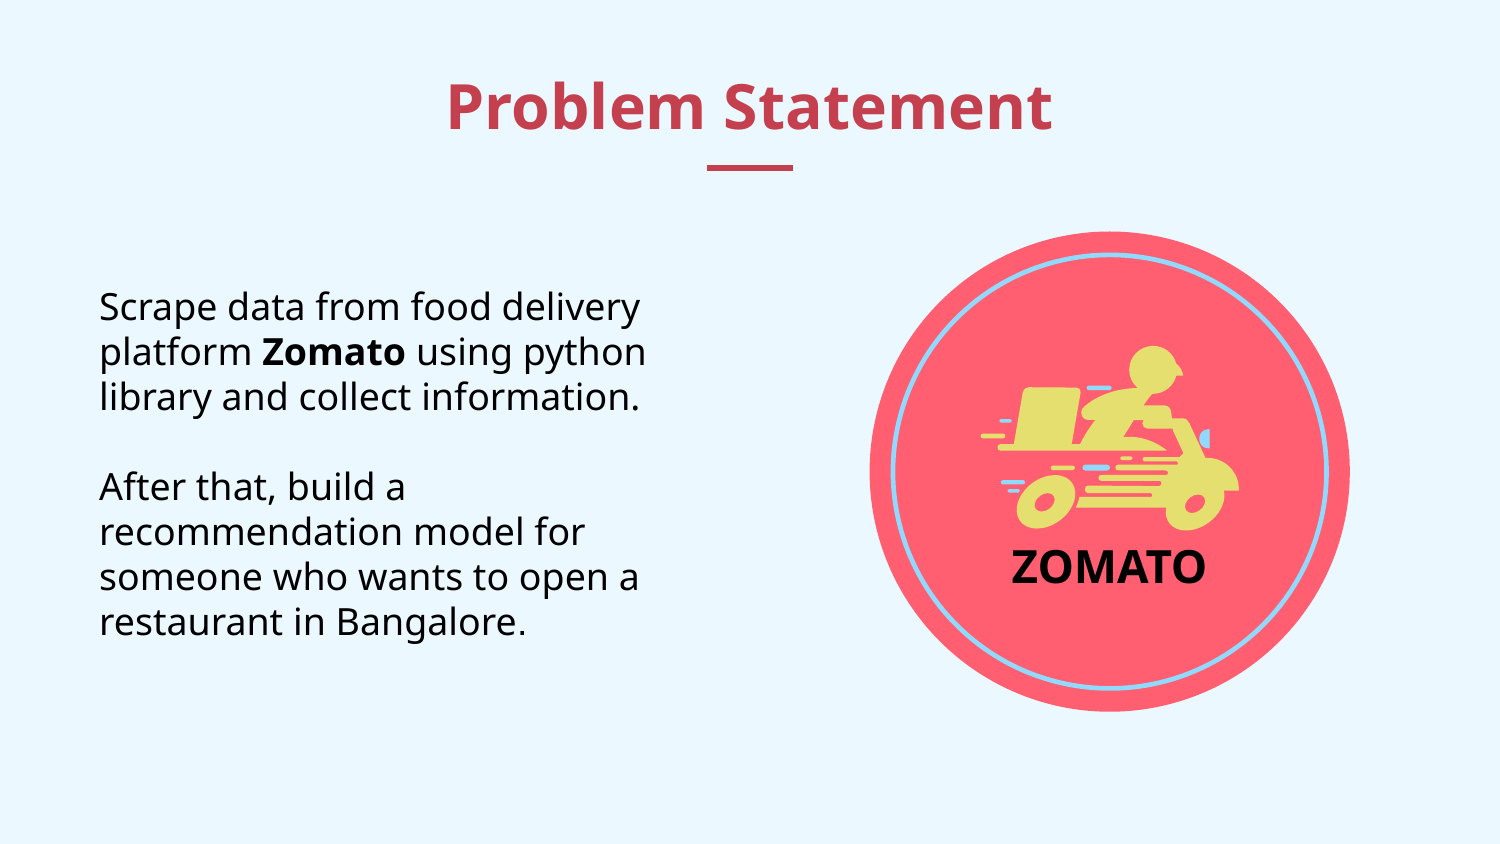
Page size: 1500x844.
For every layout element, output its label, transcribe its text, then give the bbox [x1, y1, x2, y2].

title Problem Statement [130, 33, 1370, 157]
text_box [911, 607, 1308, 712]
text_box [892, 254, 1327, 523]
subtitle ZOMATO [885, 523, 1335, 607]
text_box Scrape data from food delivery platform Zomato using python library and collect information. After that, build a recommendation model for someone who wants to open a restaurant in Bangalore. [84, 275, 710, 696]
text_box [980, 345, 1240, 531]
text_box [940, 607, 1280, 689]
text_box [869, 231, 1350, 557]
